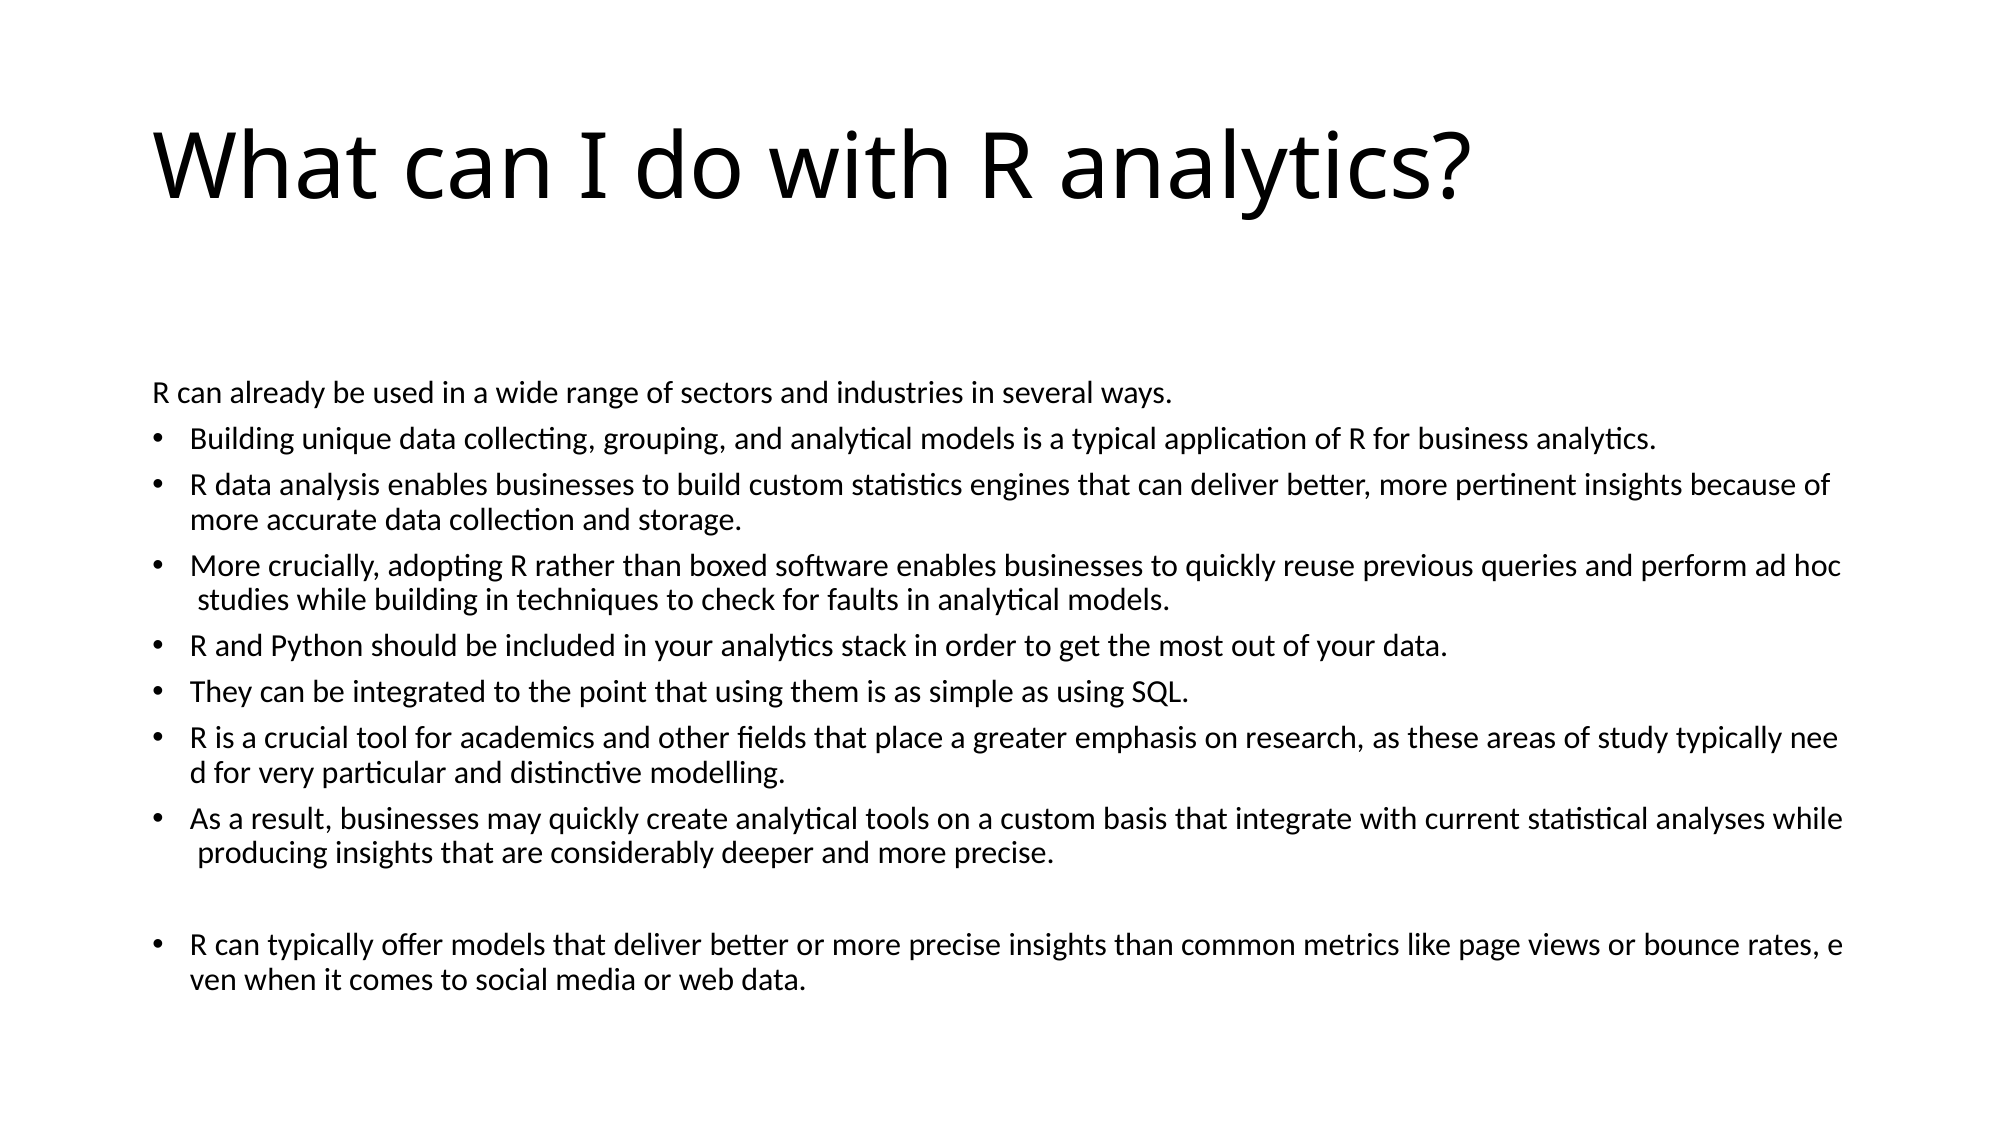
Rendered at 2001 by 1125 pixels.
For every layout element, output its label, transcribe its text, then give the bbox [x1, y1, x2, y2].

title What can I do with R analytics? [137, 59, 1863, 278]
list R can already be used in a wide range of sectors and industries in several ways. Building unique data collecting, grouping, and analytical models is a typical application of R for business analytics. R data analysis enables businesses to build custom statistics engines that can deliver better, more pertinent insights because of more accurate data collection and storage. More crucially, adopting R rather than boxed software enables businesses to quickly reuse previous queries and perform ad hoc studies while building in techniques to check for faults in analytical models. R and Python should be included in your analytics stack in order to get the most out of your data. They can be integrated to the point that using them is as simple as using SQL. R is a crucial tool for academics and other fields that place a greater emphasis on research, as these areas of study typically need for very particular and distinctive modelling. As a result, businesses may quickly create analytical tools on a custom basis that integrate with current statistical analyses while producing insights that are considerably deeper and more precise. R can typically offer models that deliver better or more precise insights than common metrics like page views or bounce rates, even when it comes to social media or web data. [137, 299, 1863, 1014]
